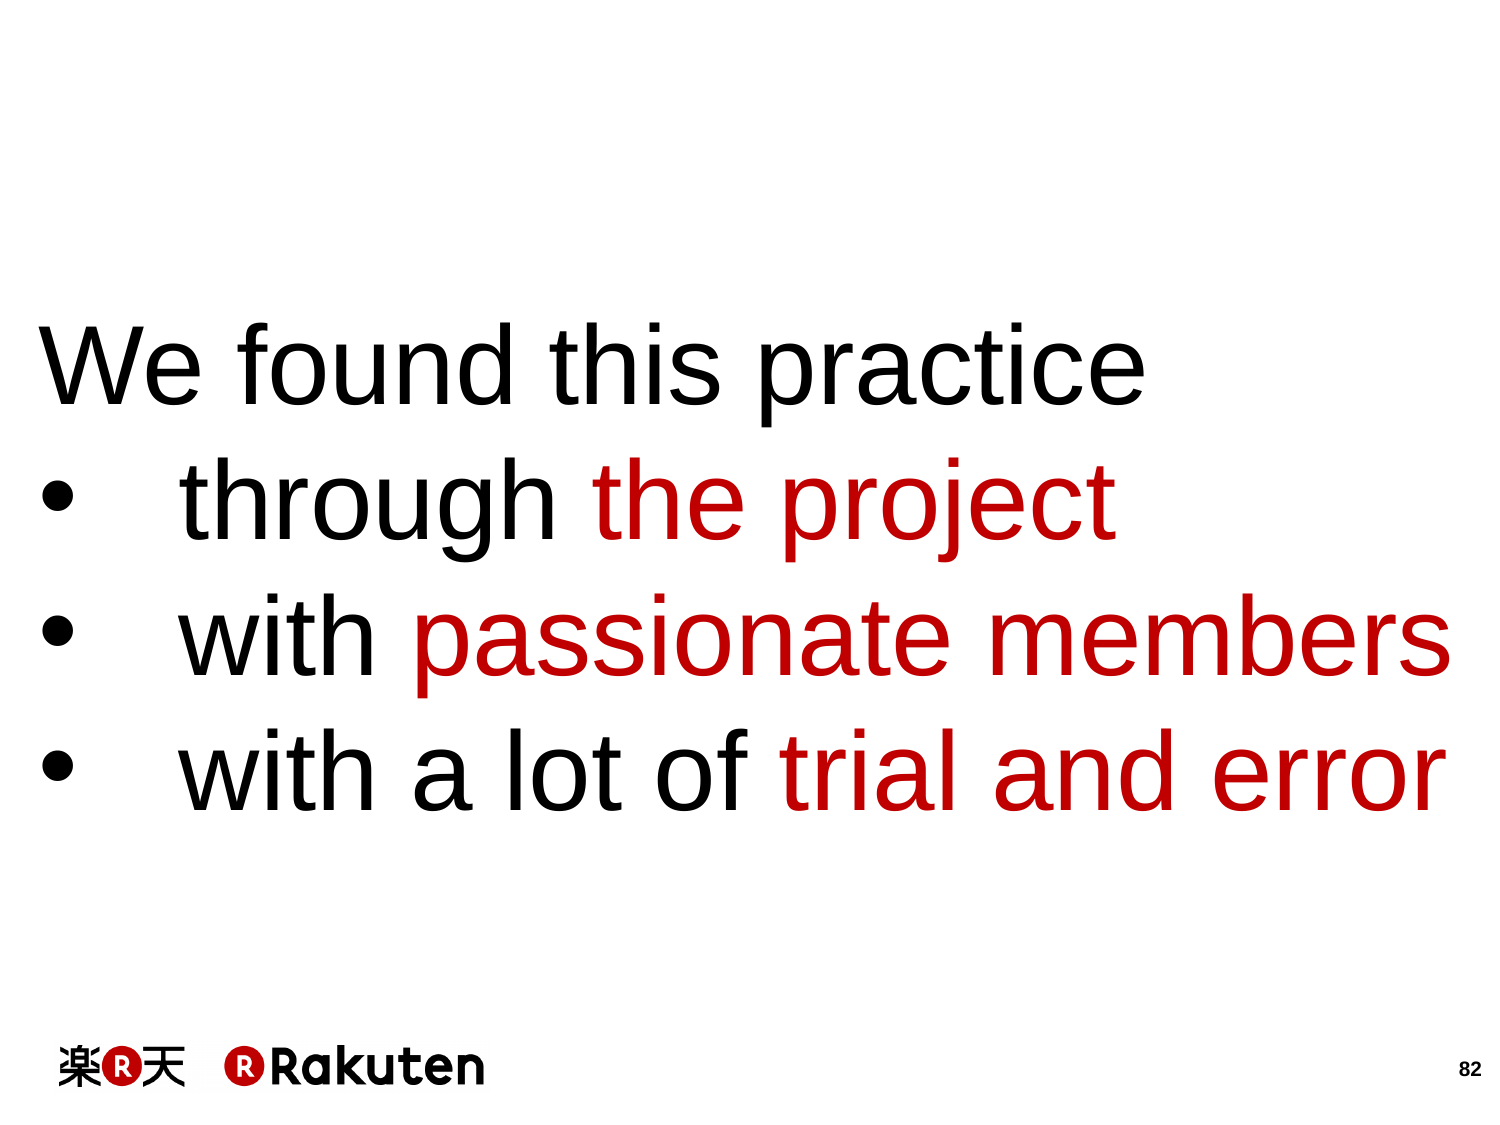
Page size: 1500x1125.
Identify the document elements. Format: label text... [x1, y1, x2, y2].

text_box We found this practice through the project with passionate members with a lot of trial and error [23, 195, 1477, 930]
picture [53, 1039, 491, 1093]
